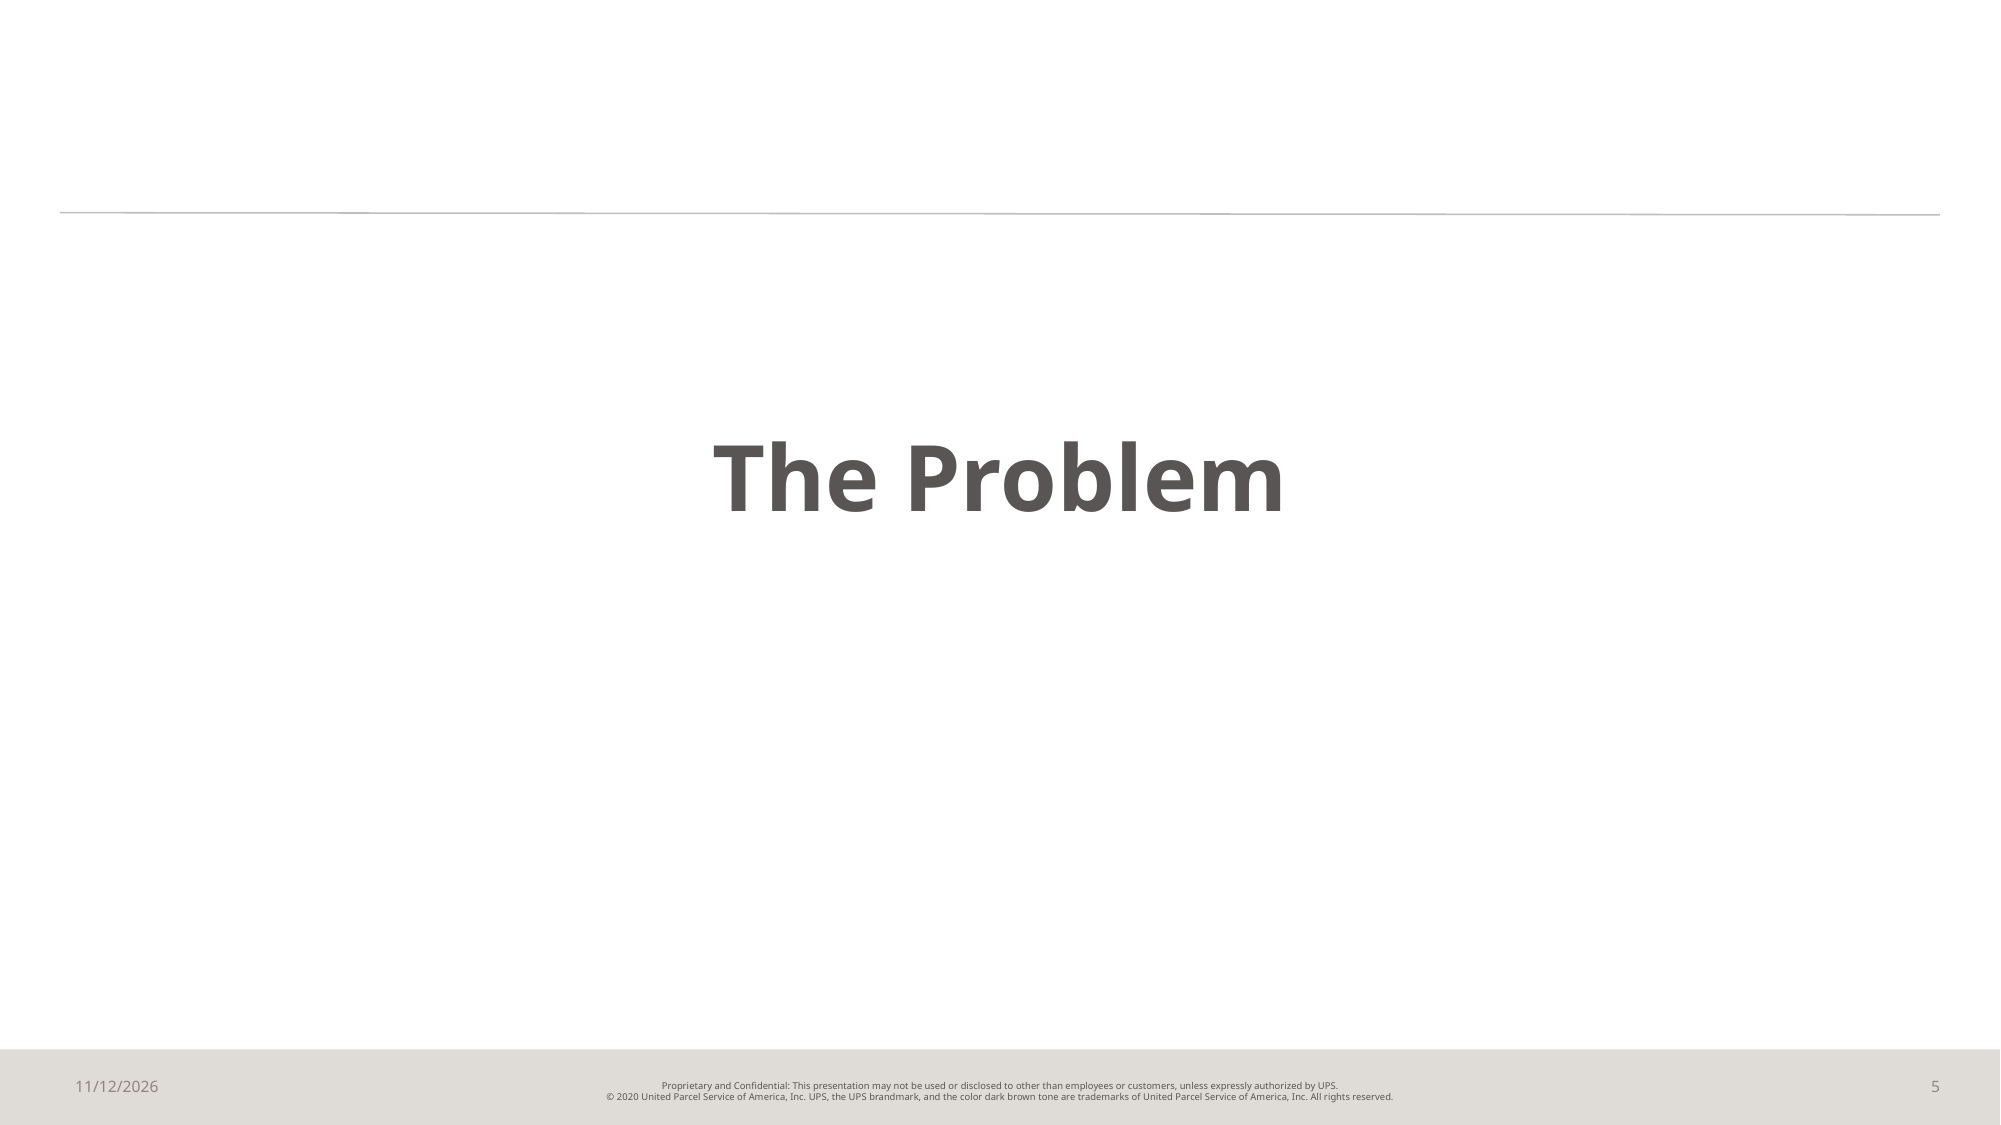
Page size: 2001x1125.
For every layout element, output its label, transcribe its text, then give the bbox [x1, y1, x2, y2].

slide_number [75, 1064, 425, 1111]
title The Problem [60, 419, 1940, 575]
slide_number 5 [1851, 1064, 1940, 1111]
